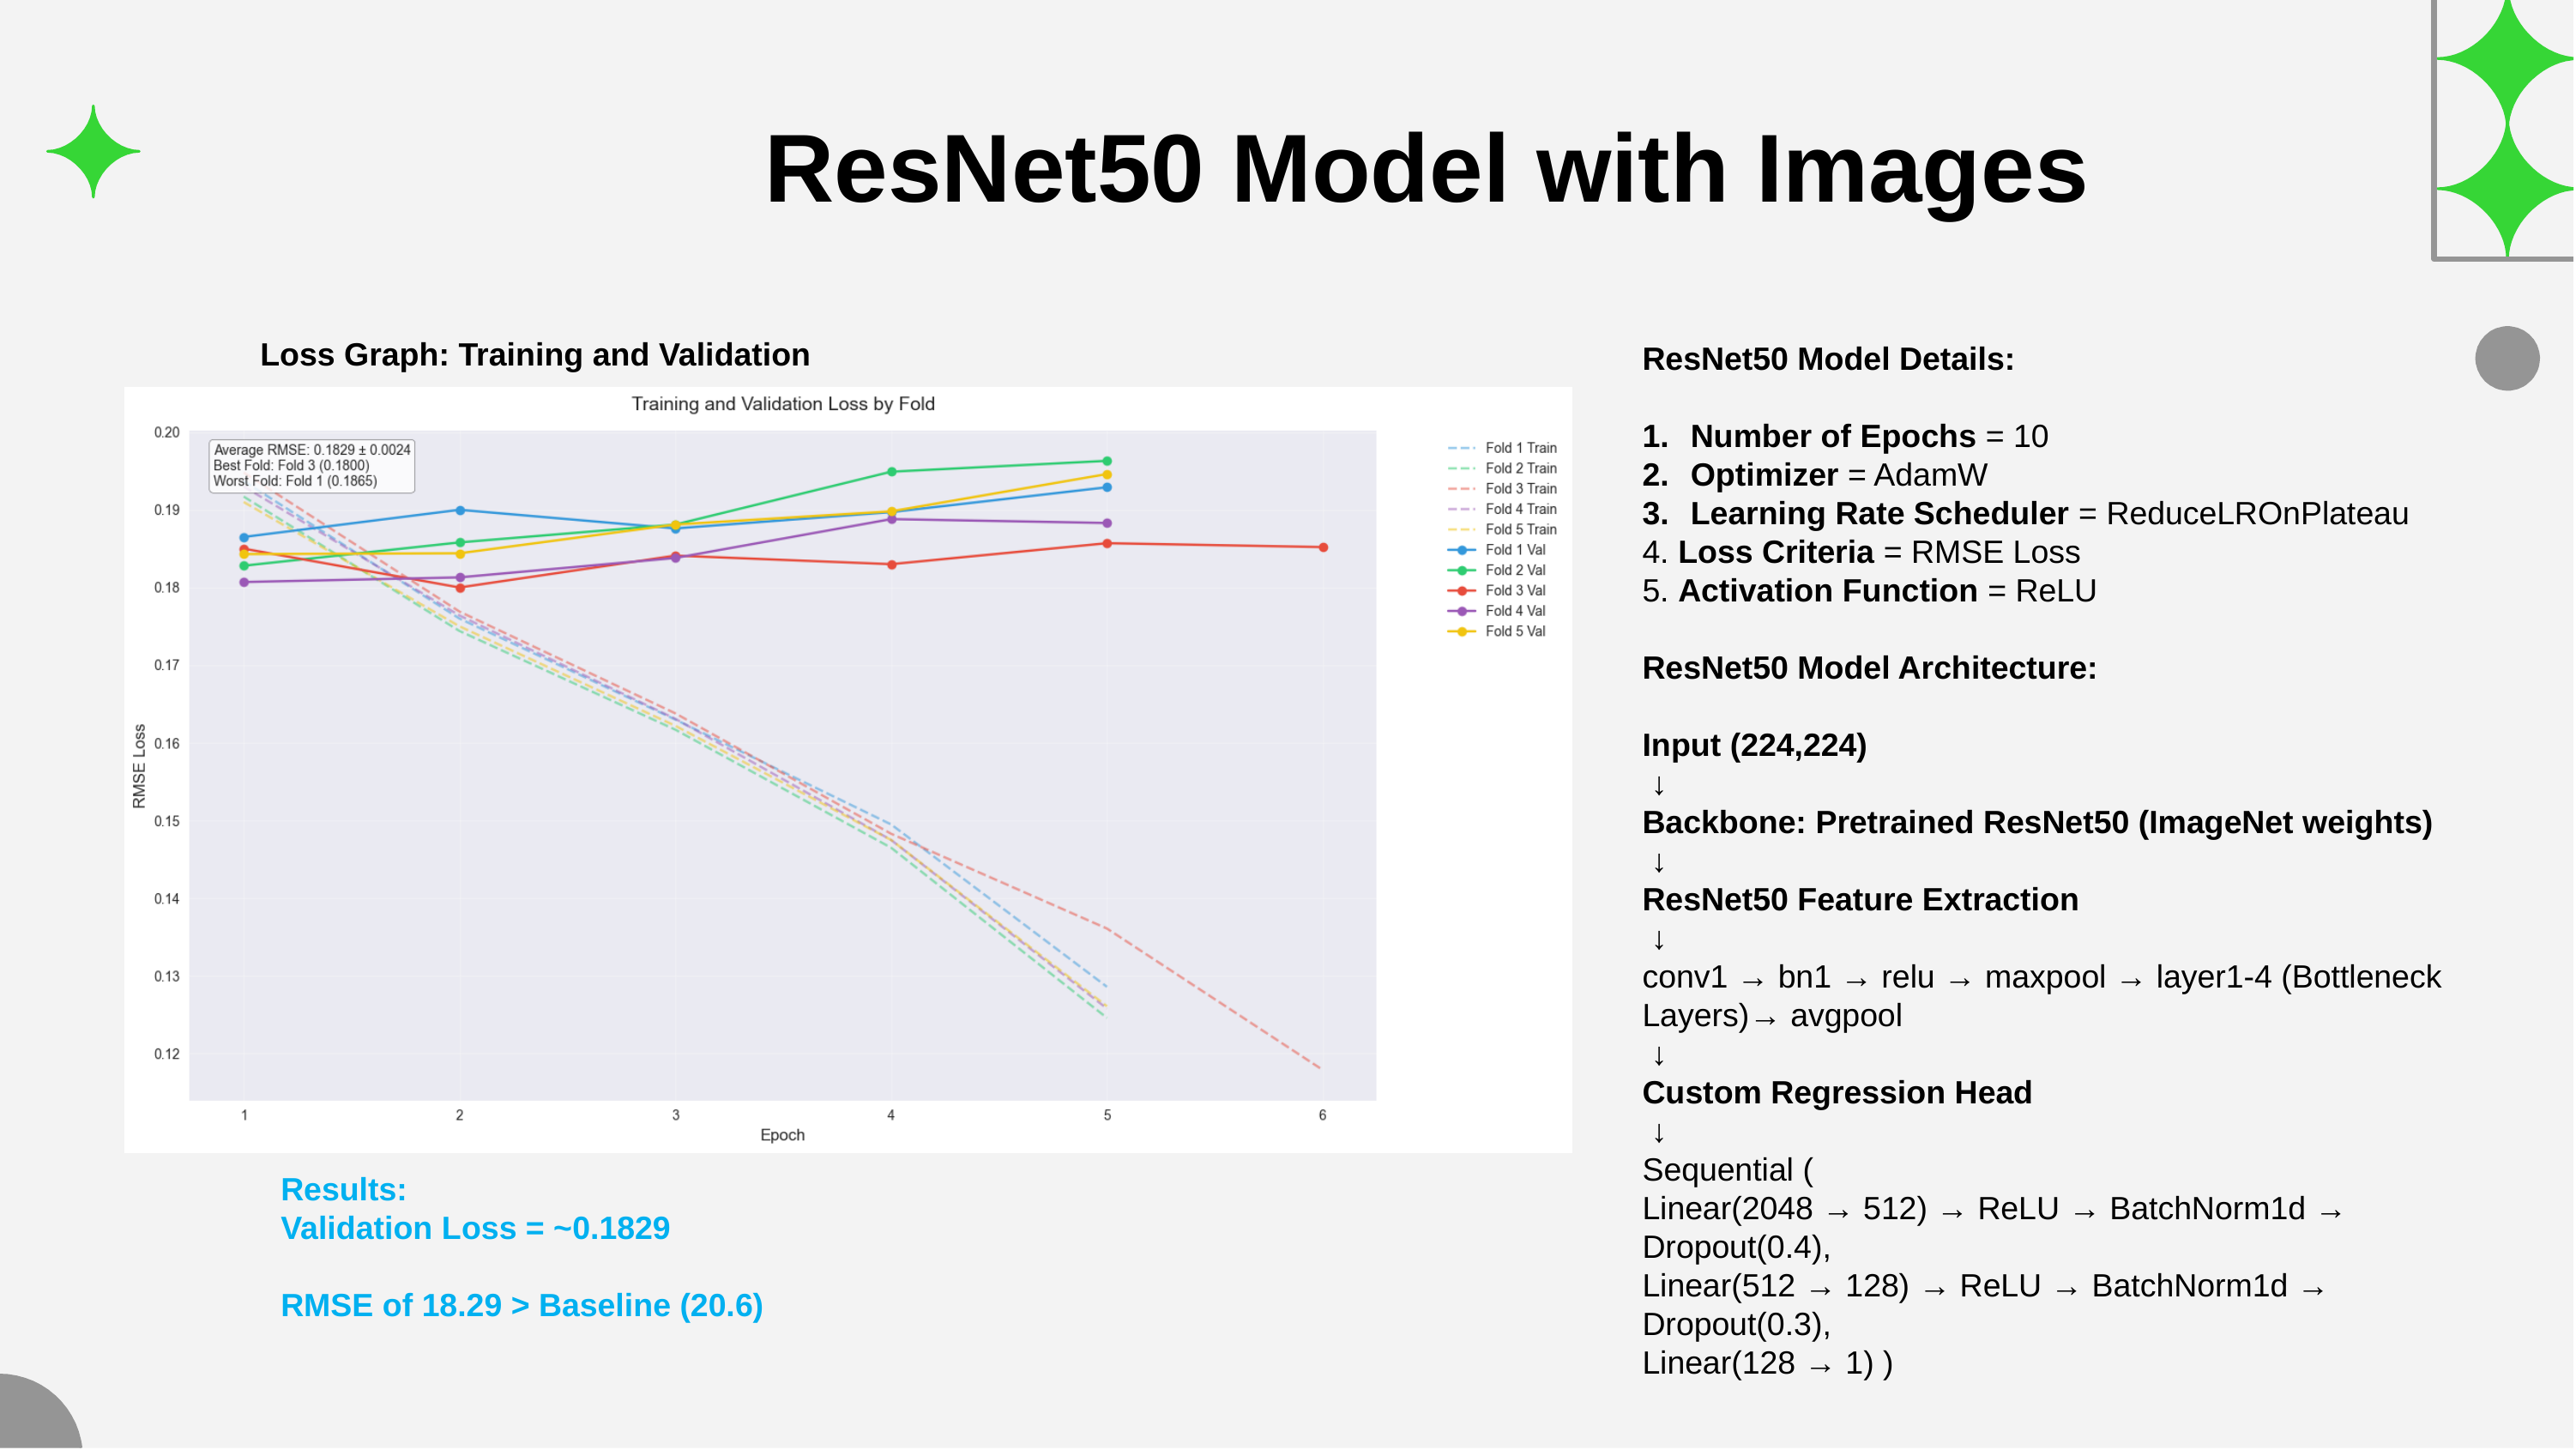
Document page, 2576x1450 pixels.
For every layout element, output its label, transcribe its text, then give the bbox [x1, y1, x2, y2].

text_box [0, 1373, 83, 1450]
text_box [2431, 0, 2576, 263]
picture [124, 387, 1572, 1153]
text_box Loss Graph: Training and Validation [247, 327, 913, 379]
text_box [2475, 325, 2541, 391]
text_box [45, 104, 142, 199]
text_box Results: Validation Loss = ~0.1829 RMSE of 18.29 > Baseline (20.6) [268, 1162, 914, 1450]
text_box ResNet50 Model with Images [740, 106, 2114, 246]
text_box ResNet50 Model Details: Number of Epochs = 10 Optimizer = AdamW Learning Rate Scheduler = ReduceLROnPlateau 4. Loss Criteria = RMSE Loss 5. Activation Function = ReLU ResNet50 Model Architecture: Input (224,224) ↓ Backbone: Pretrained ResNet50 (ImageNet weights) ↓ ResNet50 Feature Extraction ↓ conv1 → bn1 → relu → maxpool → layer1-4 (Bottleneck Layers)→ avgpool ↓ Custom Regression Head ↓ Sequential ( Linear(2048 → 512) → ReLU → BatchNorm1d → Dropout(0.4), Linear(512 → 128) → ReLU → BatchNorm1d → Dropout(0.3), Linear(128 → 1) ) [1629, 331, 2477, 1450]
